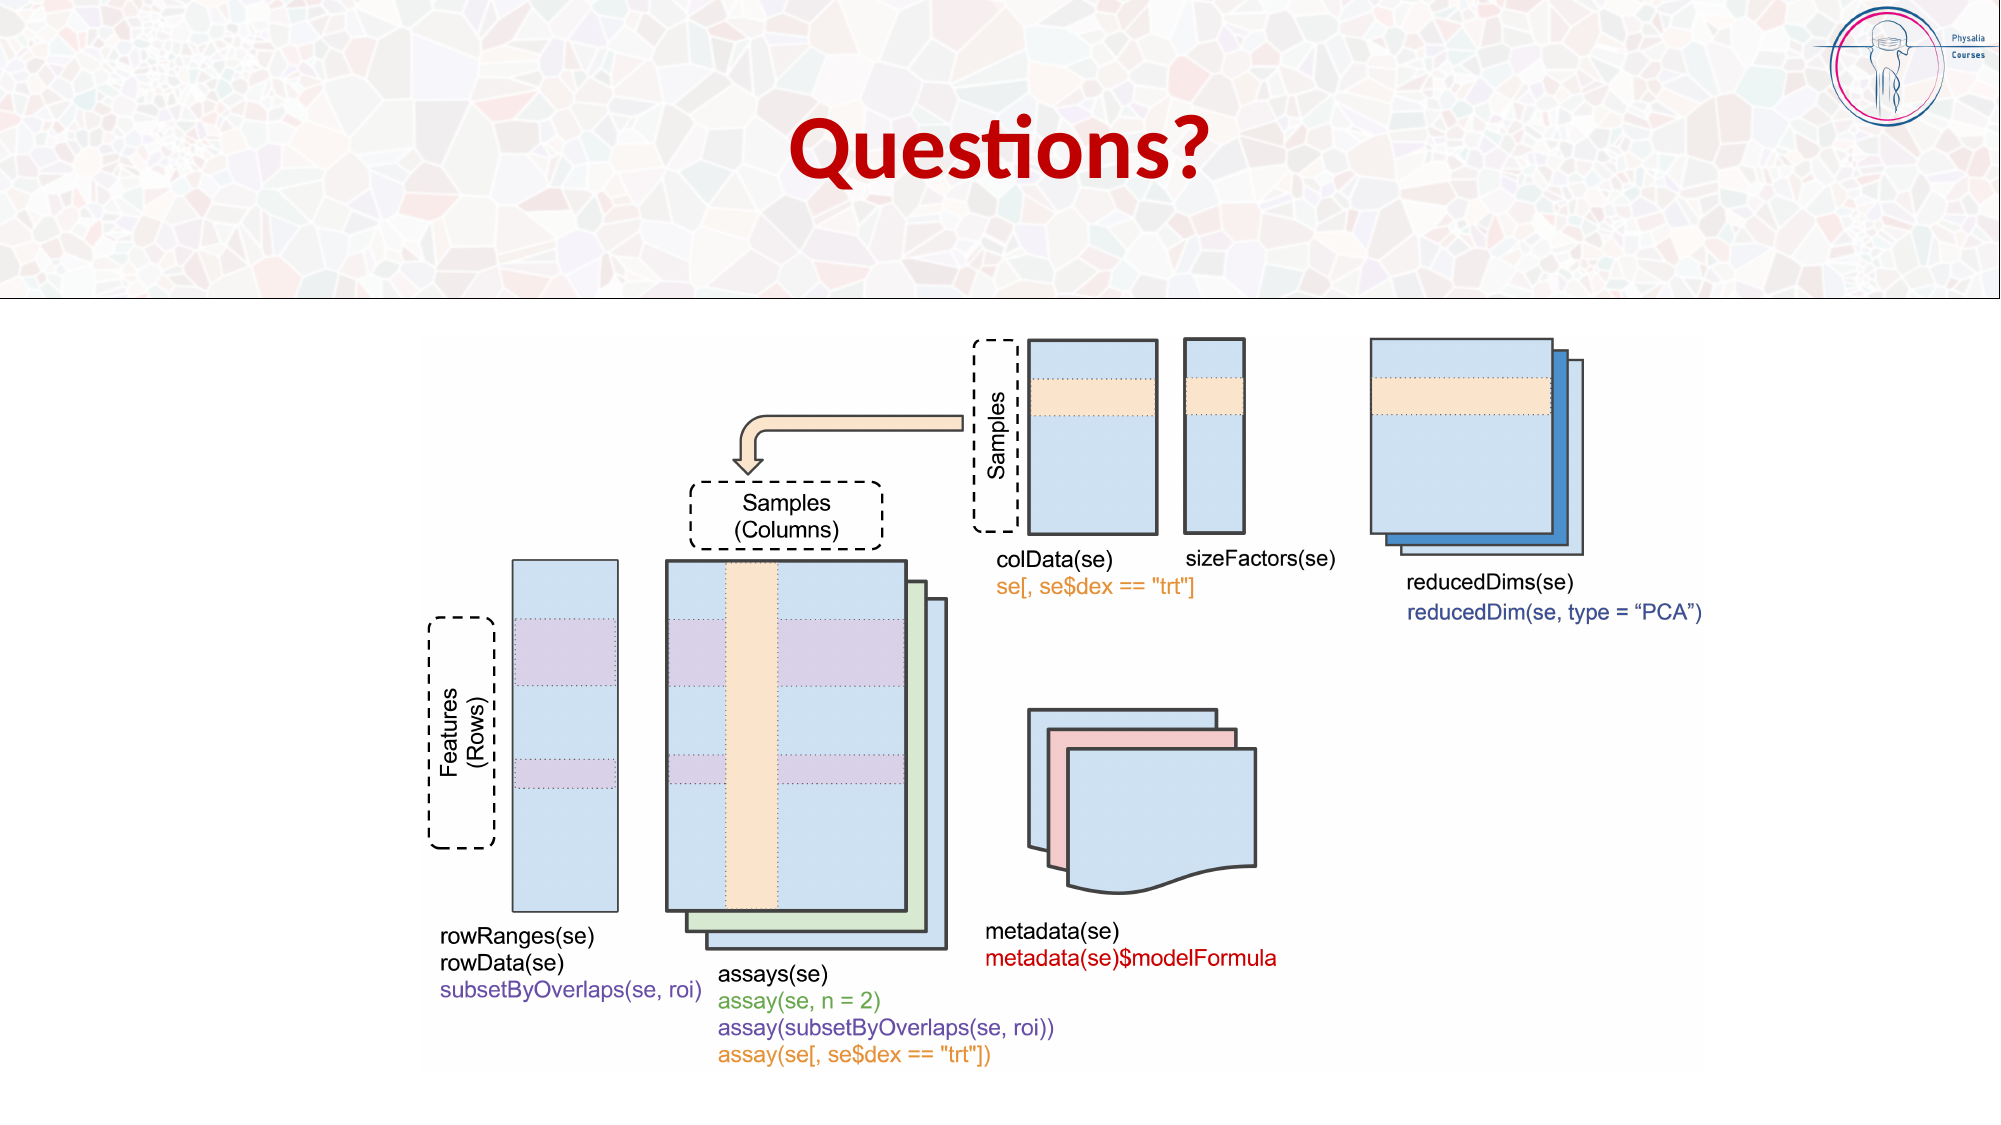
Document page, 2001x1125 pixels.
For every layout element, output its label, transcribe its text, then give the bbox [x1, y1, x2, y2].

picture [1776, 0, 2000, 134]
list Questions? [1, 0, 2000, 299]
picture [420, 337, 1702, 1074]
